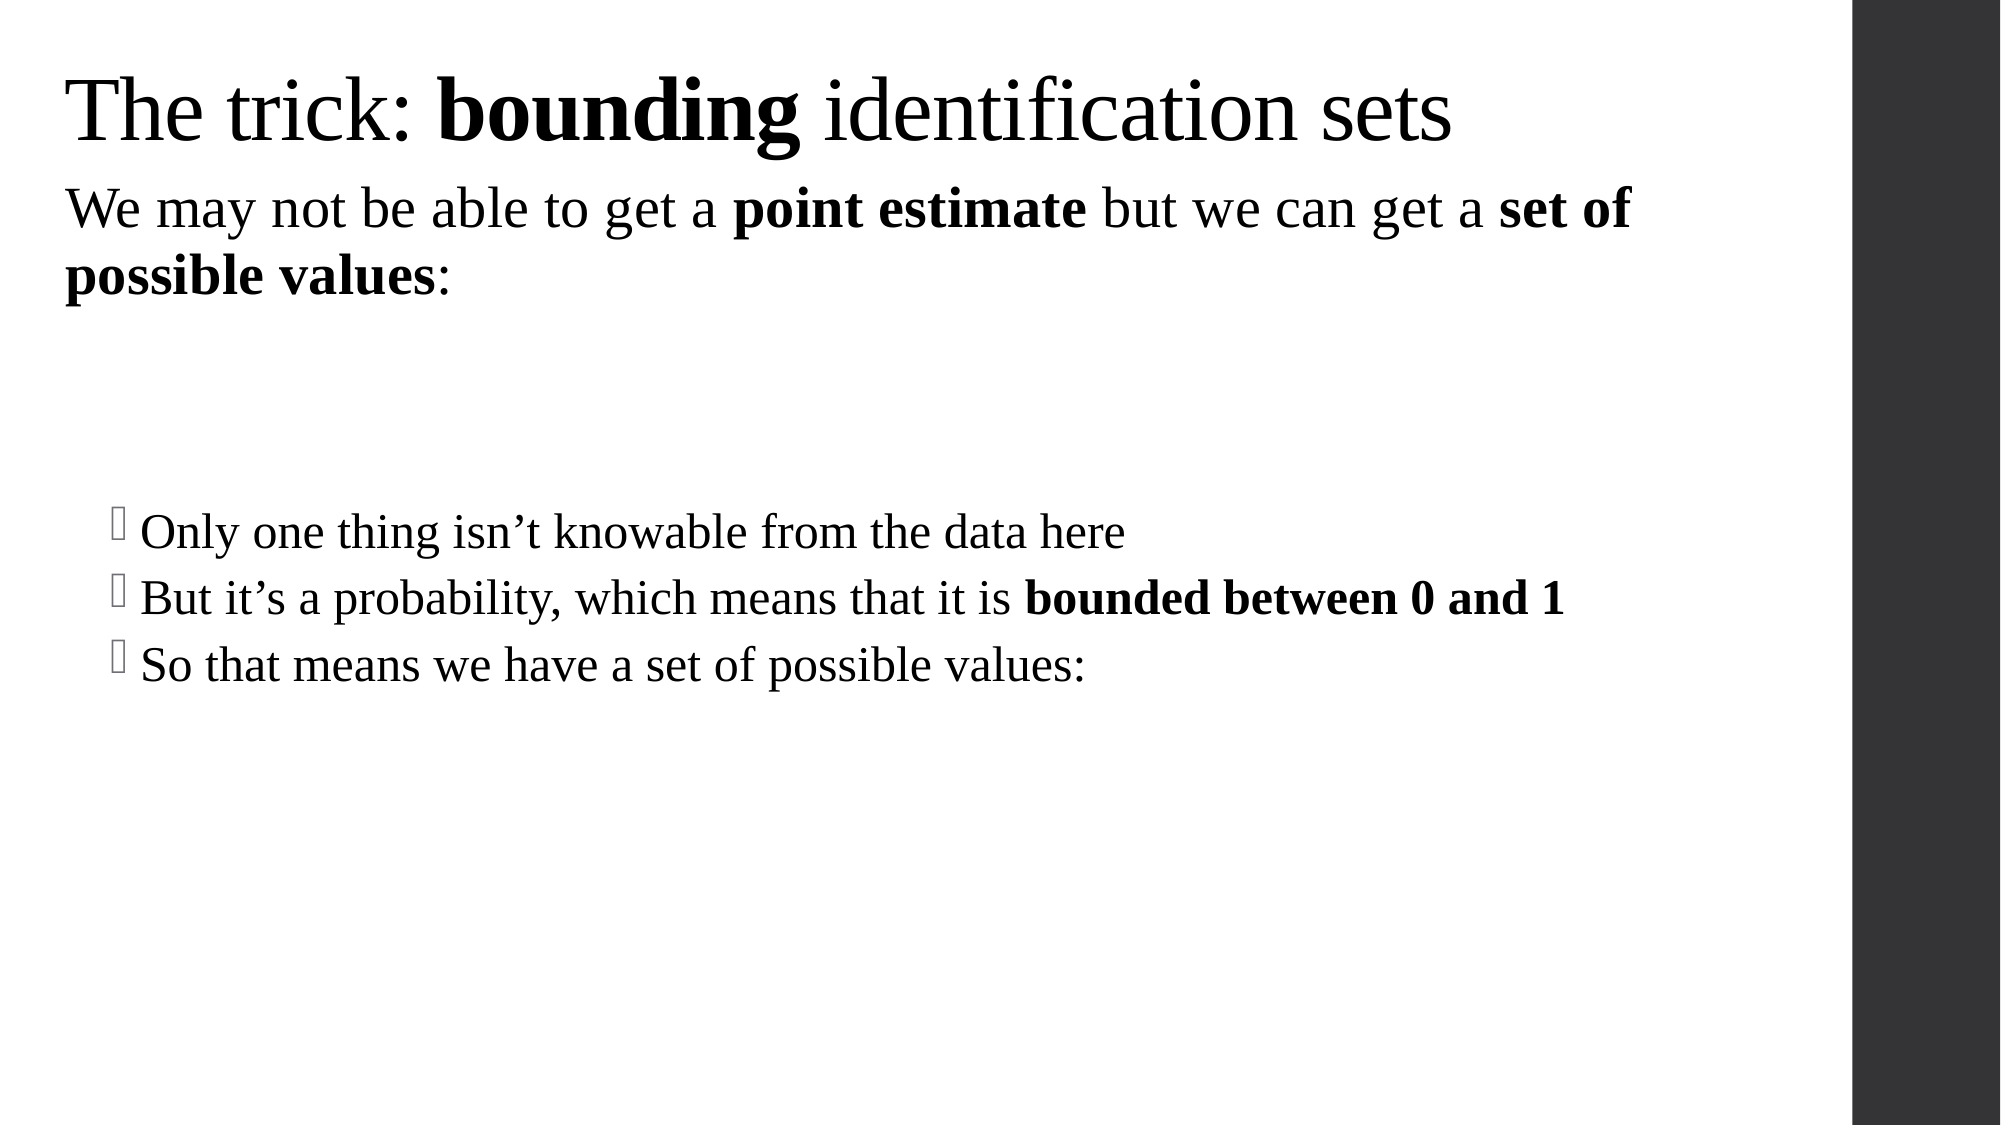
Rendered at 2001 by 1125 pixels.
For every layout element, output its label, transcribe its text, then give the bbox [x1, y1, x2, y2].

title The trick: bounding identification sets [49, 0, 1775, 168]
